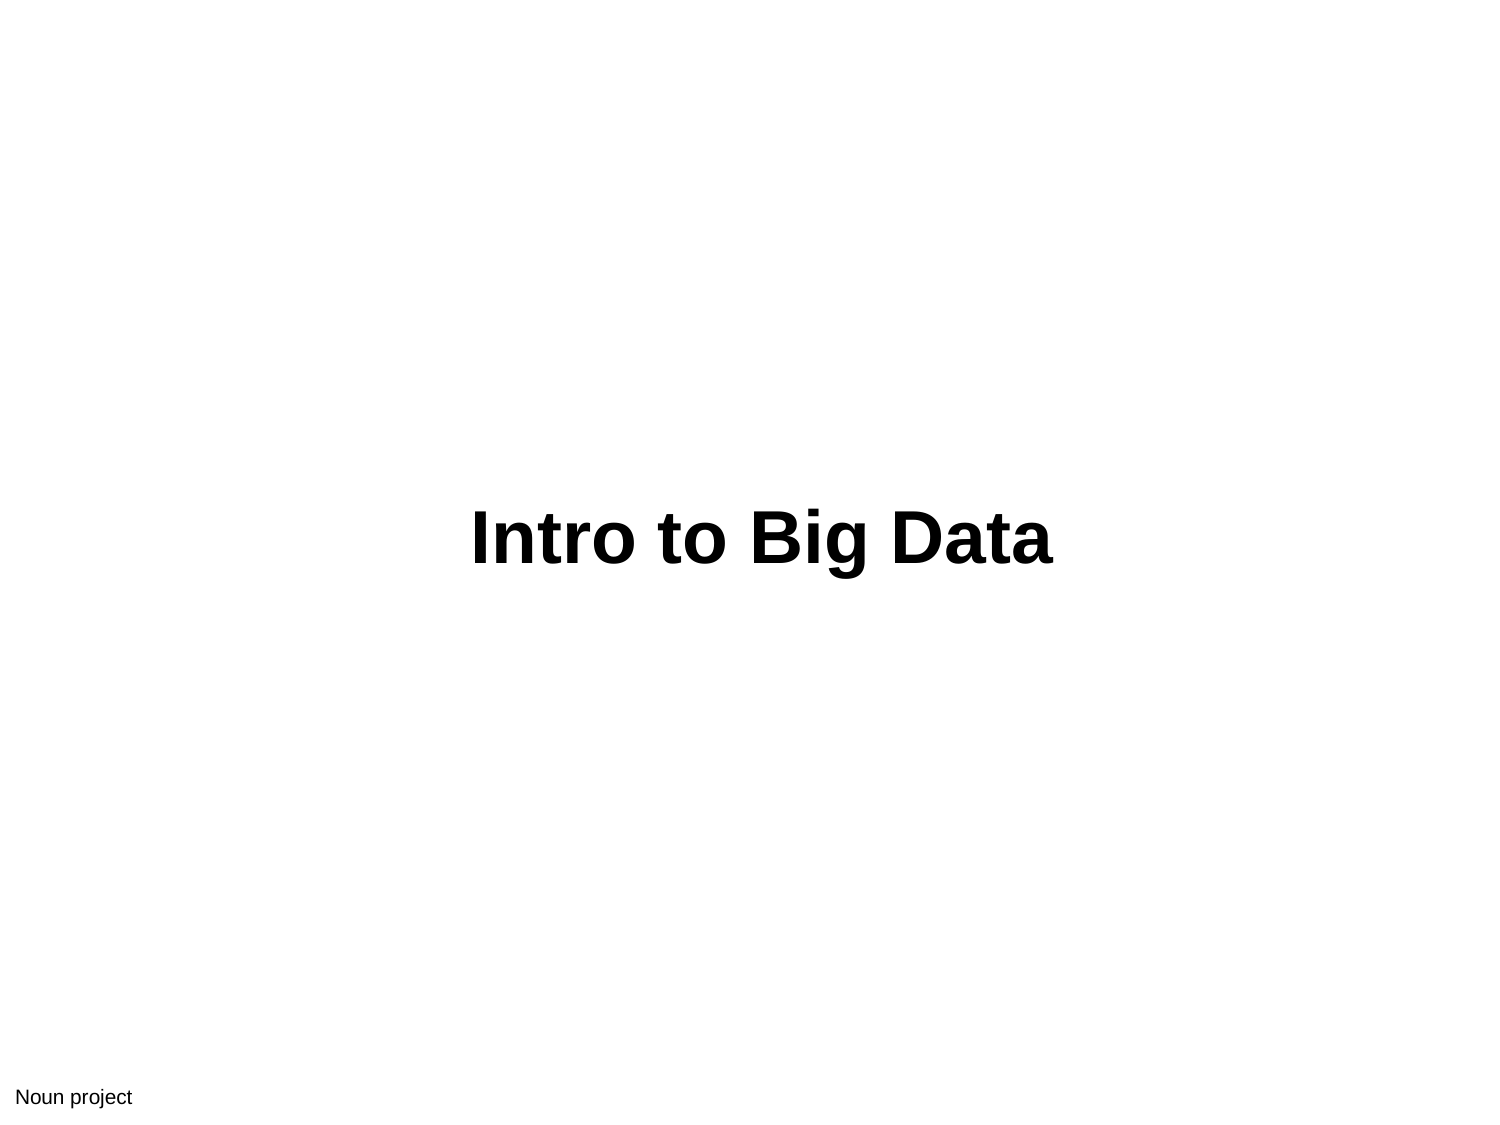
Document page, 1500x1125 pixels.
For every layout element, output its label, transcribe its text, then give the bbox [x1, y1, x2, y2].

text_box Noun project [0, 1069, 157, 1125]
title Intro to Big Data [63, 473, 1462, 599]
